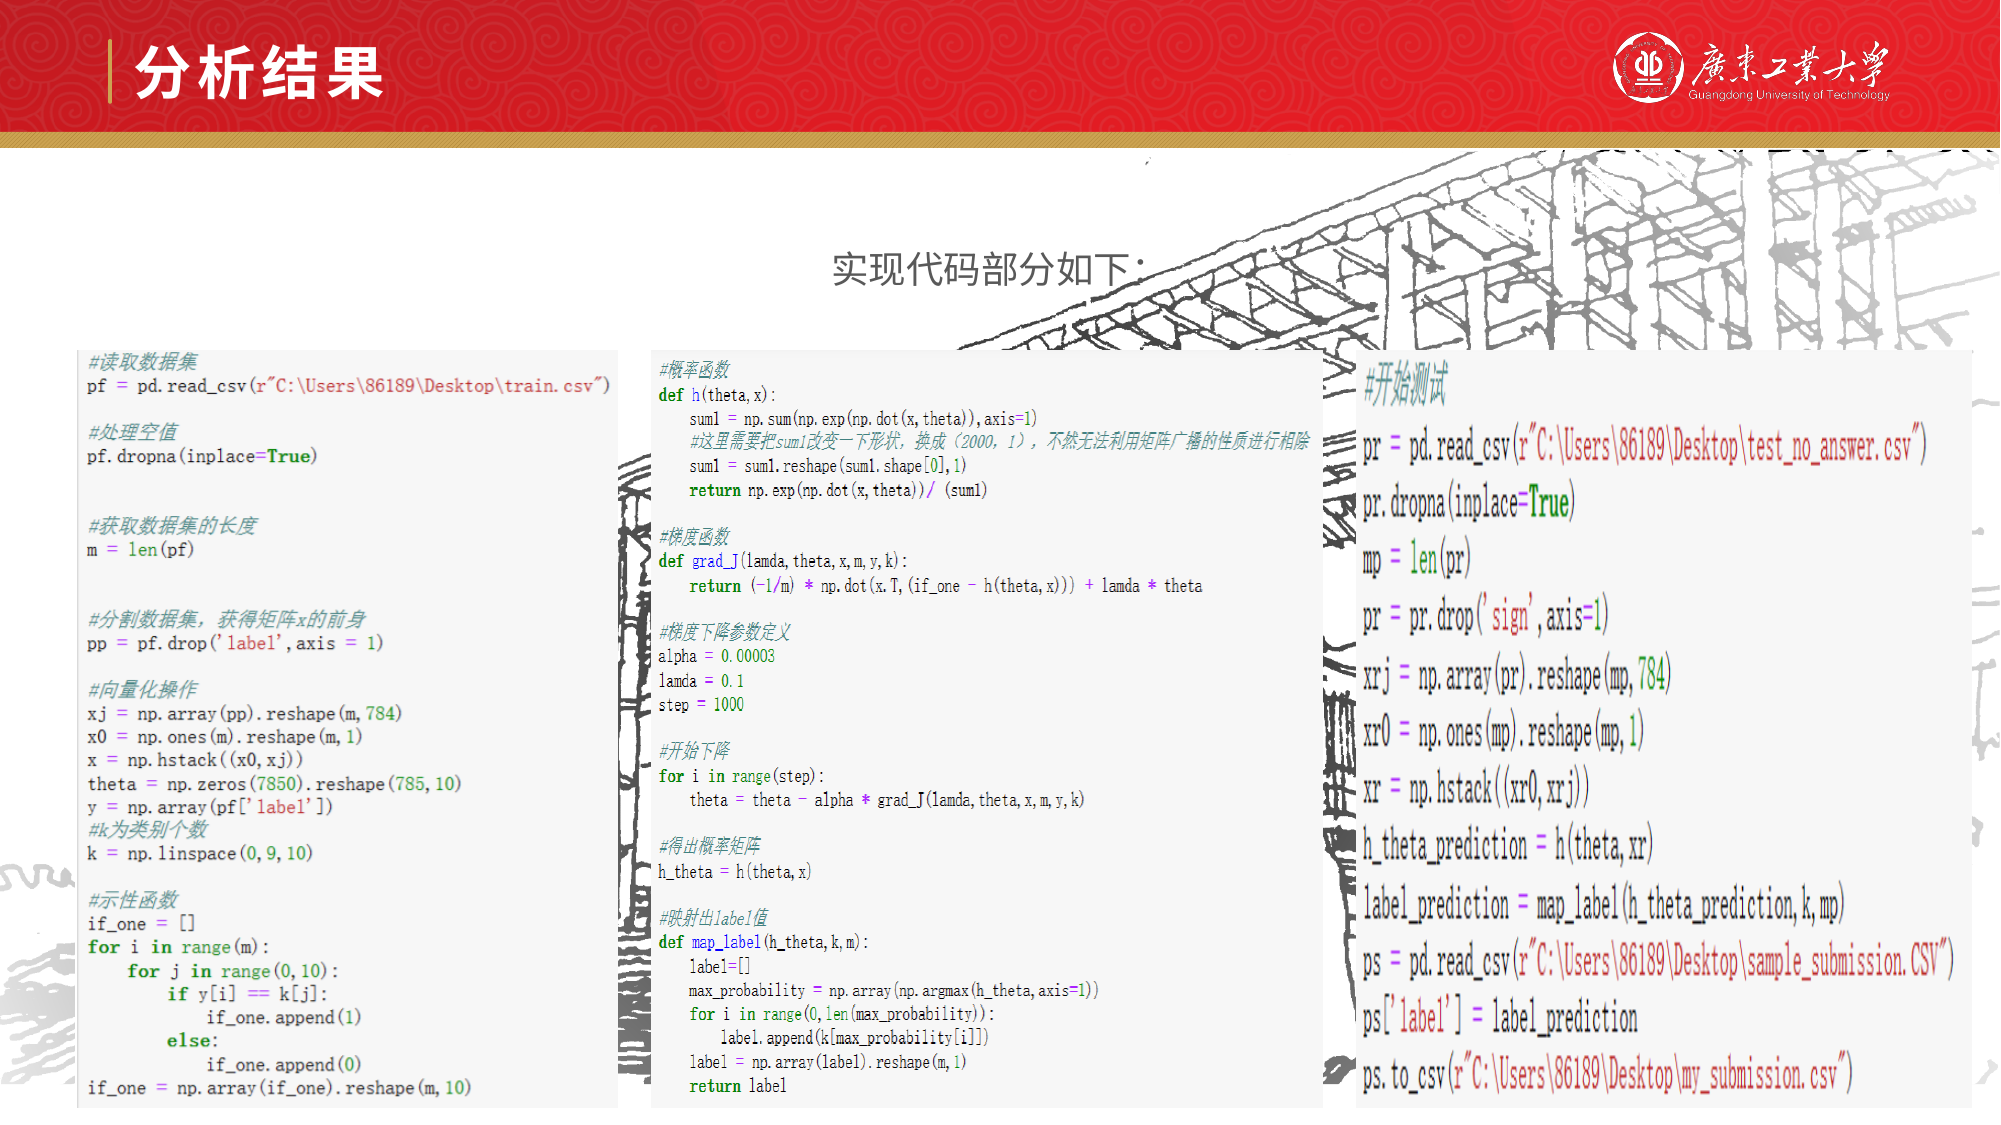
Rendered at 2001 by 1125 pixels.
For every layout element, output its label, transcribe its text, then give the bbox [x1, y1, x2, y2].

text_box 实现代码部分如下： [167, 238, 1832, 299]
list 分析结果 [133, 36, 987, 123]
picture [651, 350, 1323, 1108]
picture [1356, 350, 1972, 1108]
picture [74, 350, 618, 1108]
